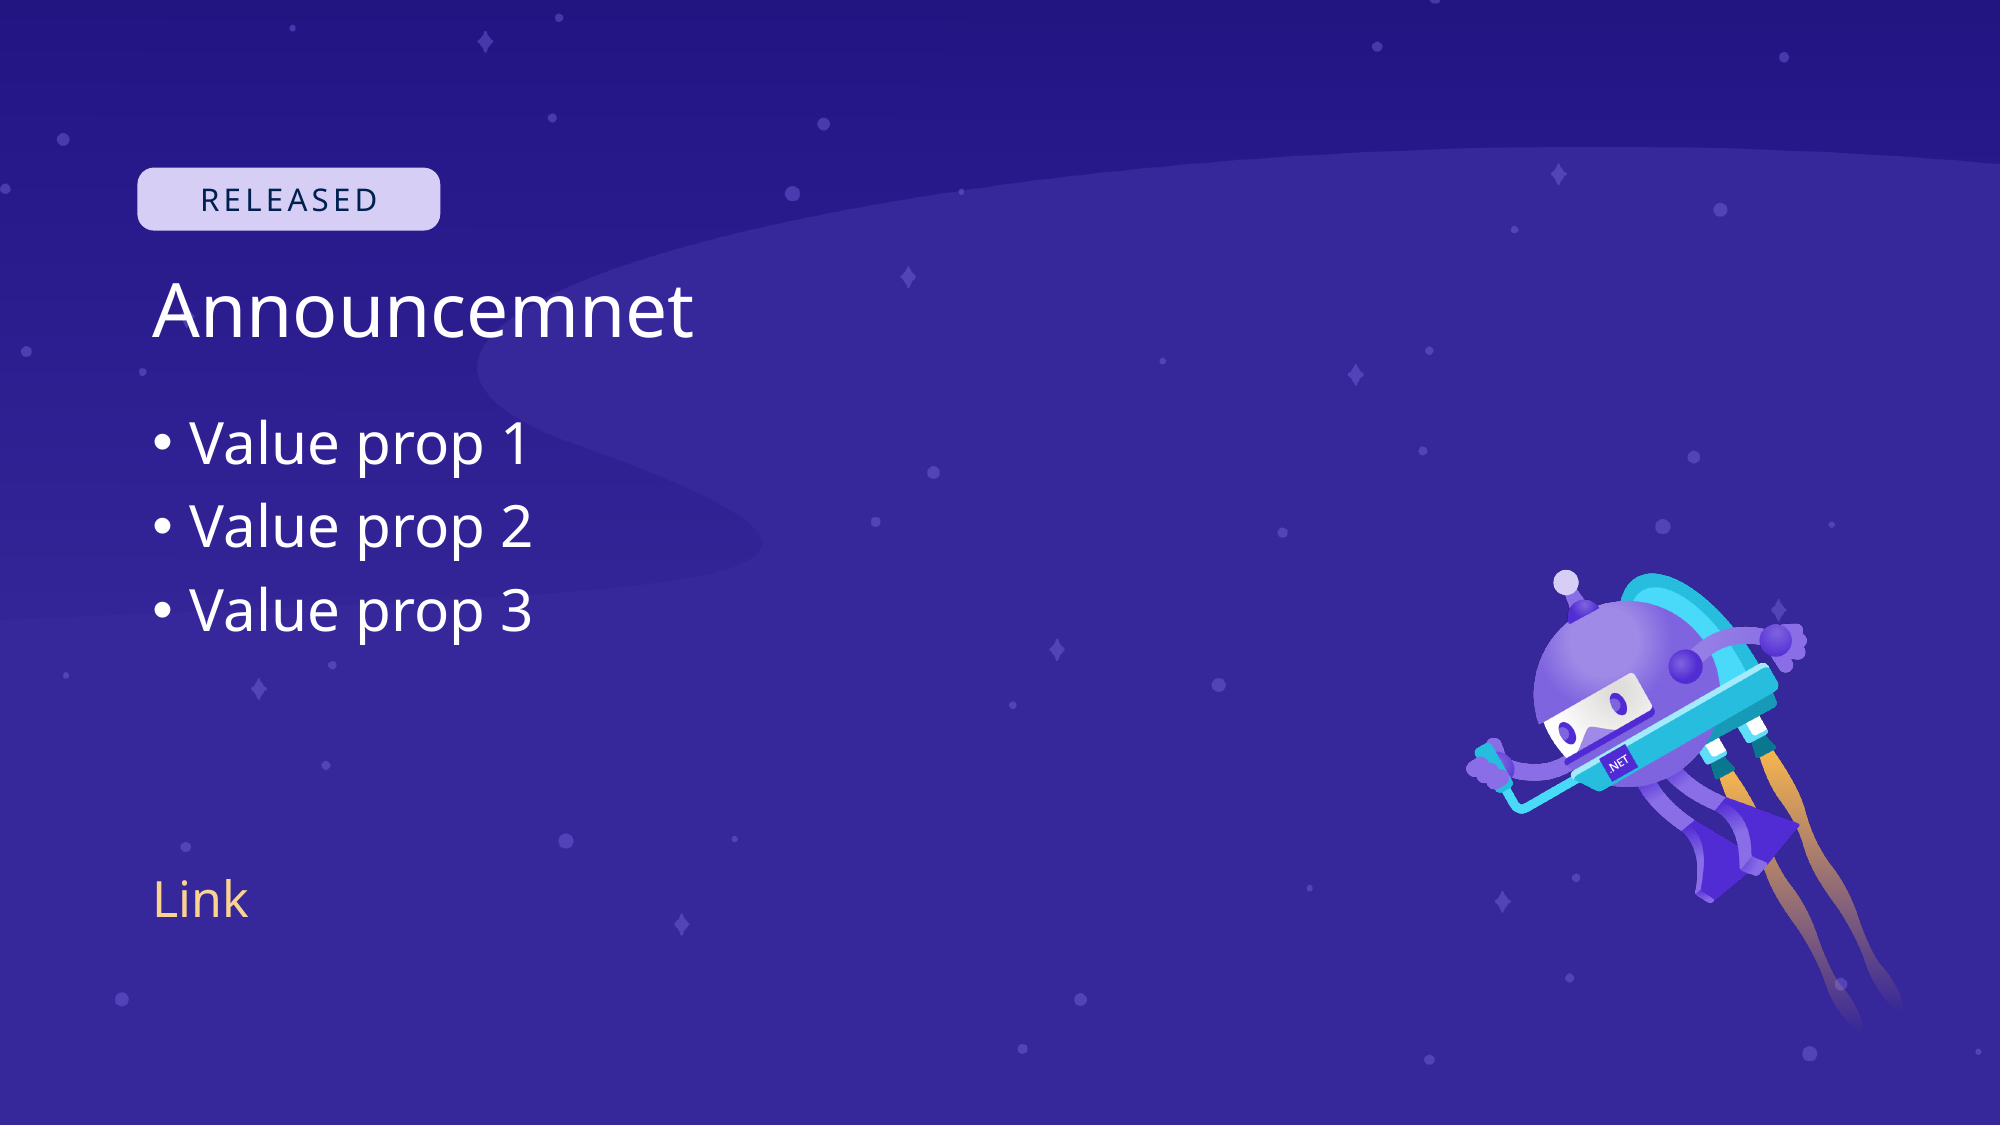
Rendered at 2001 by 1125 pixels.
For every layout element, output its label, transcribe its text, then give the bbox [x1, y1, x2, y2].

list Value prop 1 Value prop 2 Value prop 3 [137, 406, 1863, 839]
picture [0, 0, 2000, 1125]
title Announcemnet [137, 258, 1863, 369]
